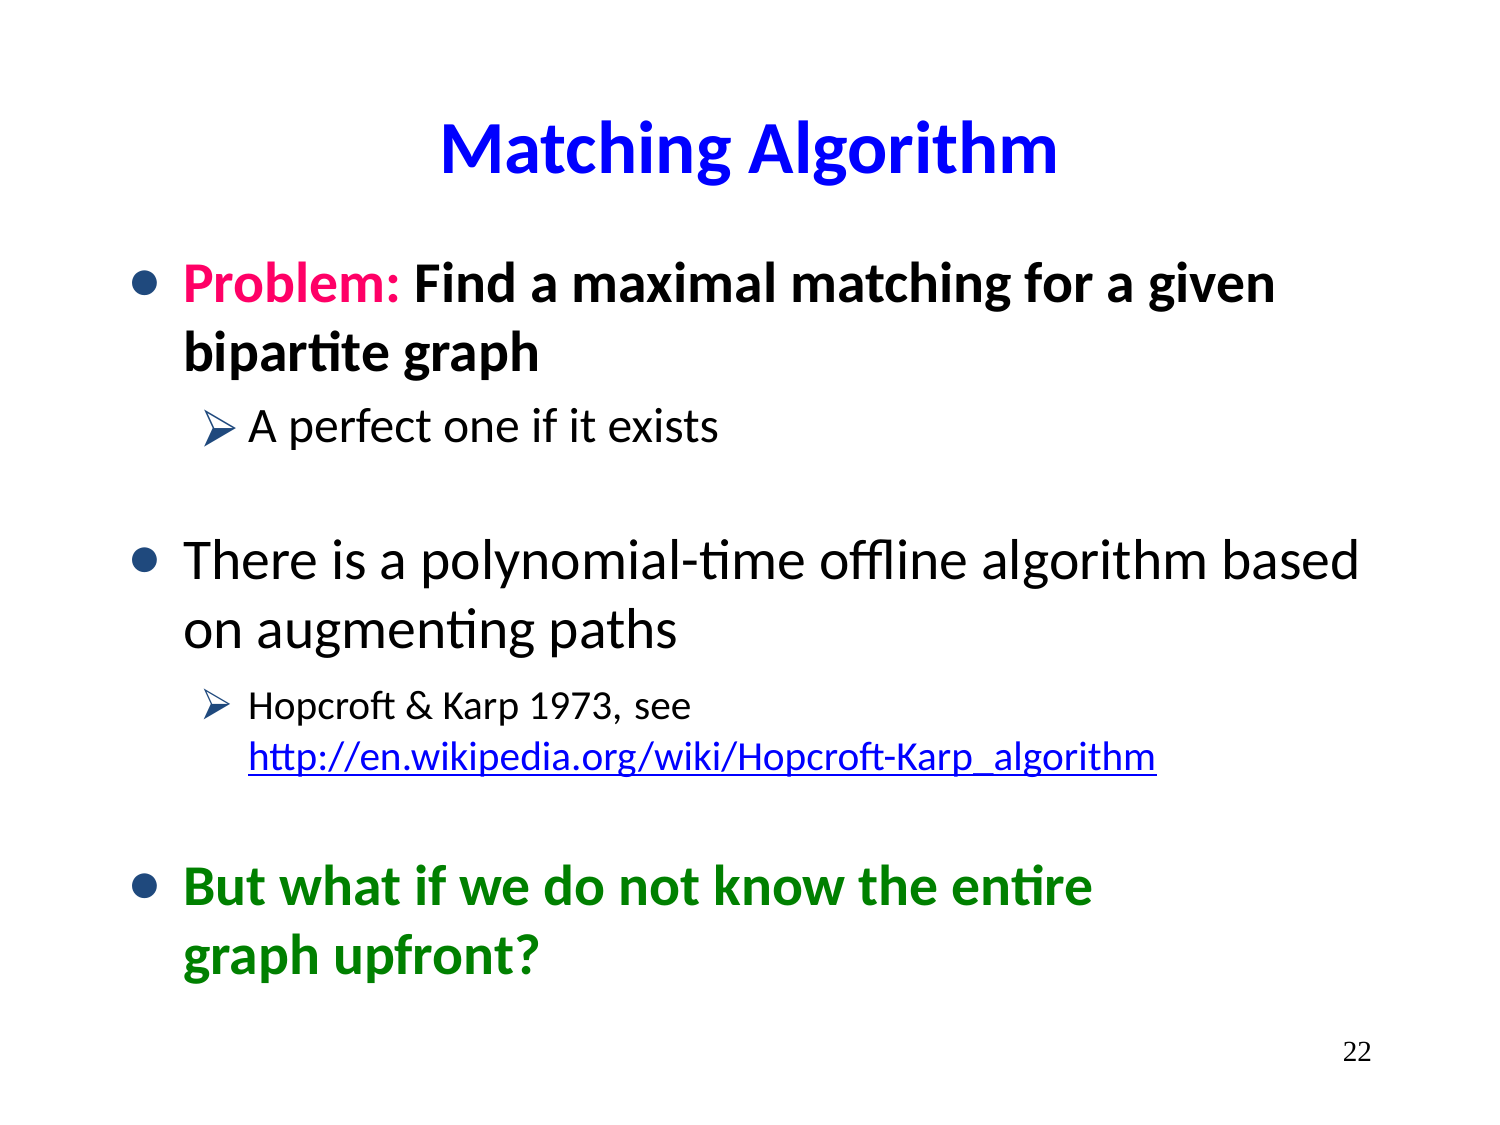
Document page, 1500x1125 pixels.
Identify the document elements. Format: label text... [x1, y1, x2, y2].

title Matching Algorithm [112, 50, 1388, 237]
list Problem: Find a maximal matching for a given bipartite graph A perfect one if it exists There is a polynomial-time offline algorithm based on augmenting paths Hopcroft & Karp 1973, see http://en.wikipedia.org/wiki/Hopcroft-Karp_algorithm But what if we do not know the entire graph upfront? [112, 237, 1388, 1000]
slide_number ‹#› [1074, 1025, 1388, 1100]
